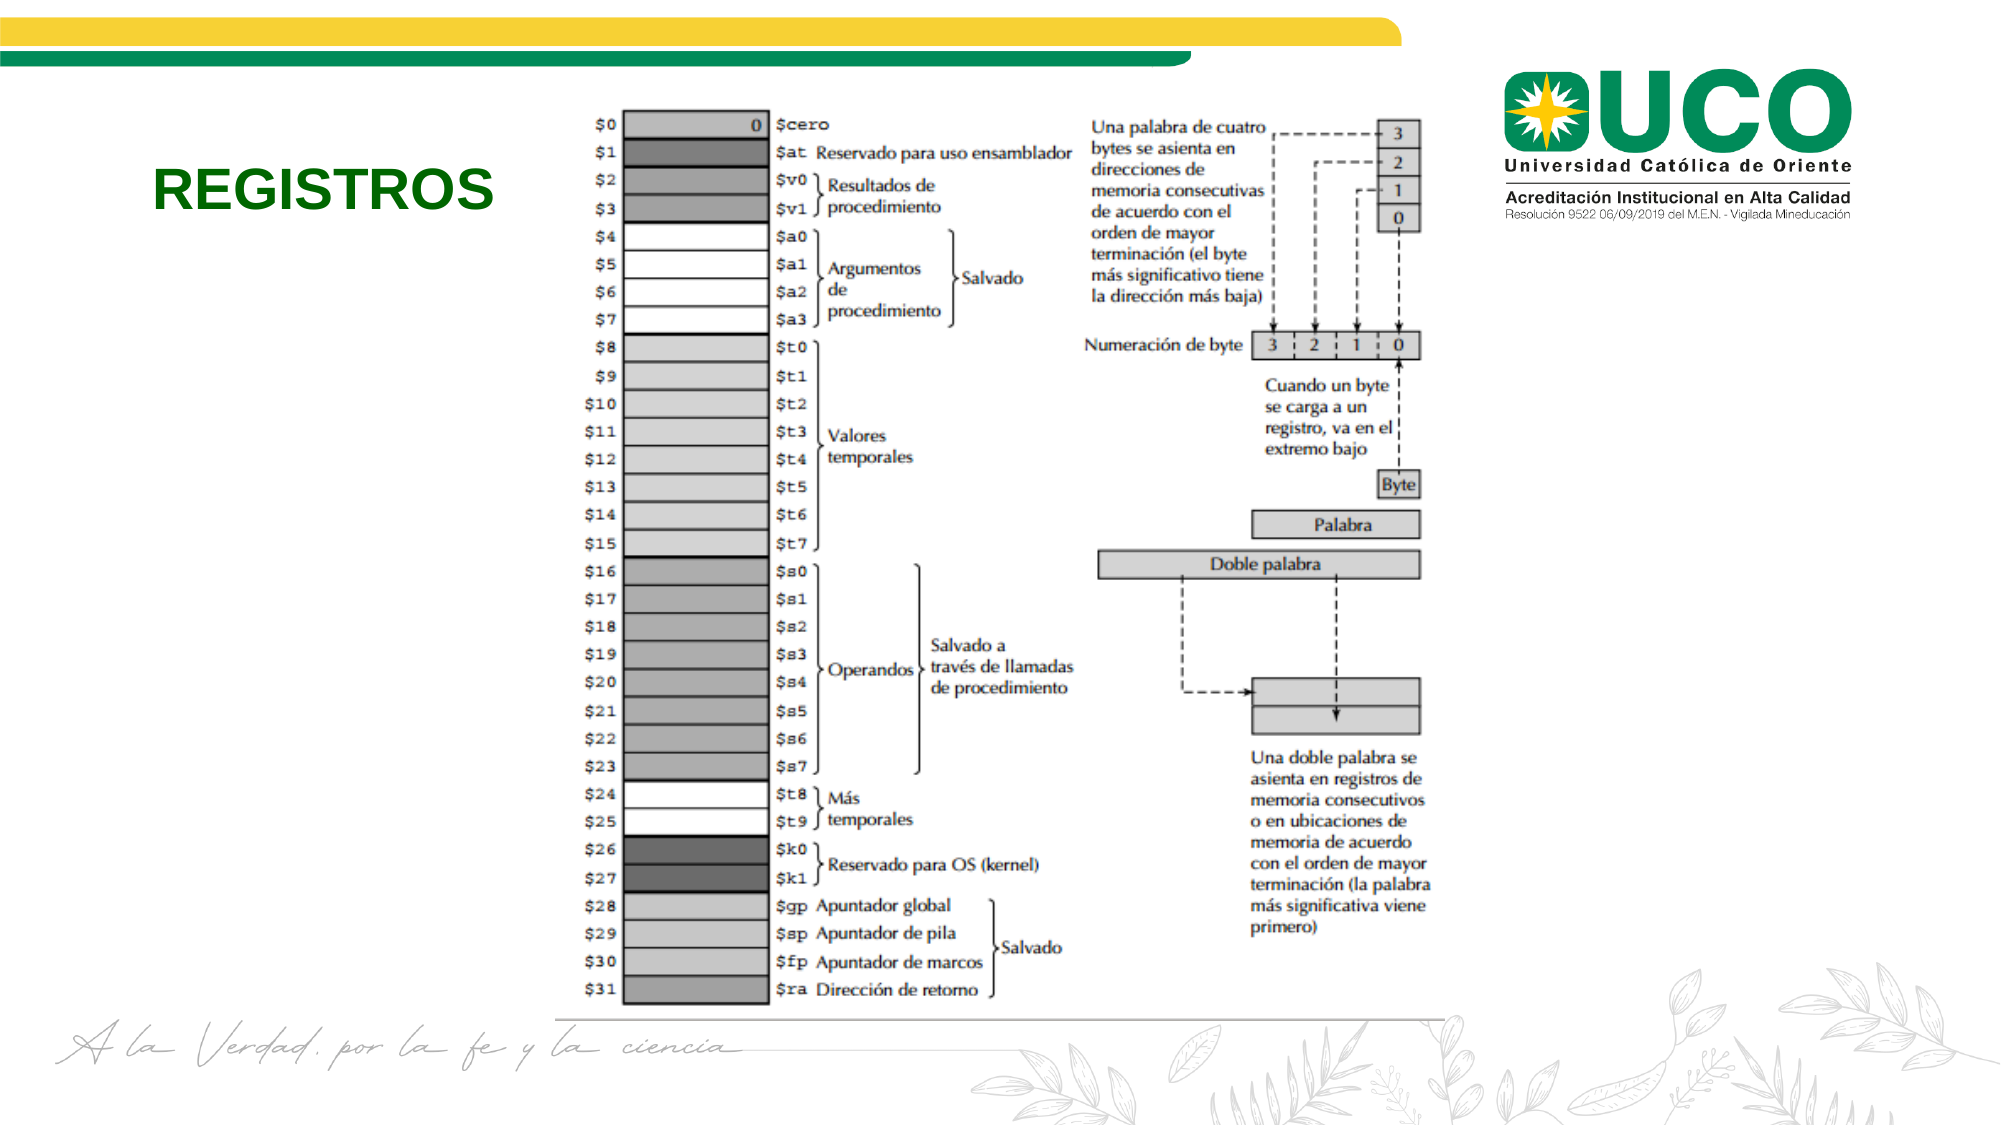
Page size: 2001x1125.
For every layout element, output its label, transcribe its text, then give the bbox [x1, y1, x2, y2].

title REGISTROS [137, 82, 1425, 300]
picture [0, 0, 2001, 1125]
